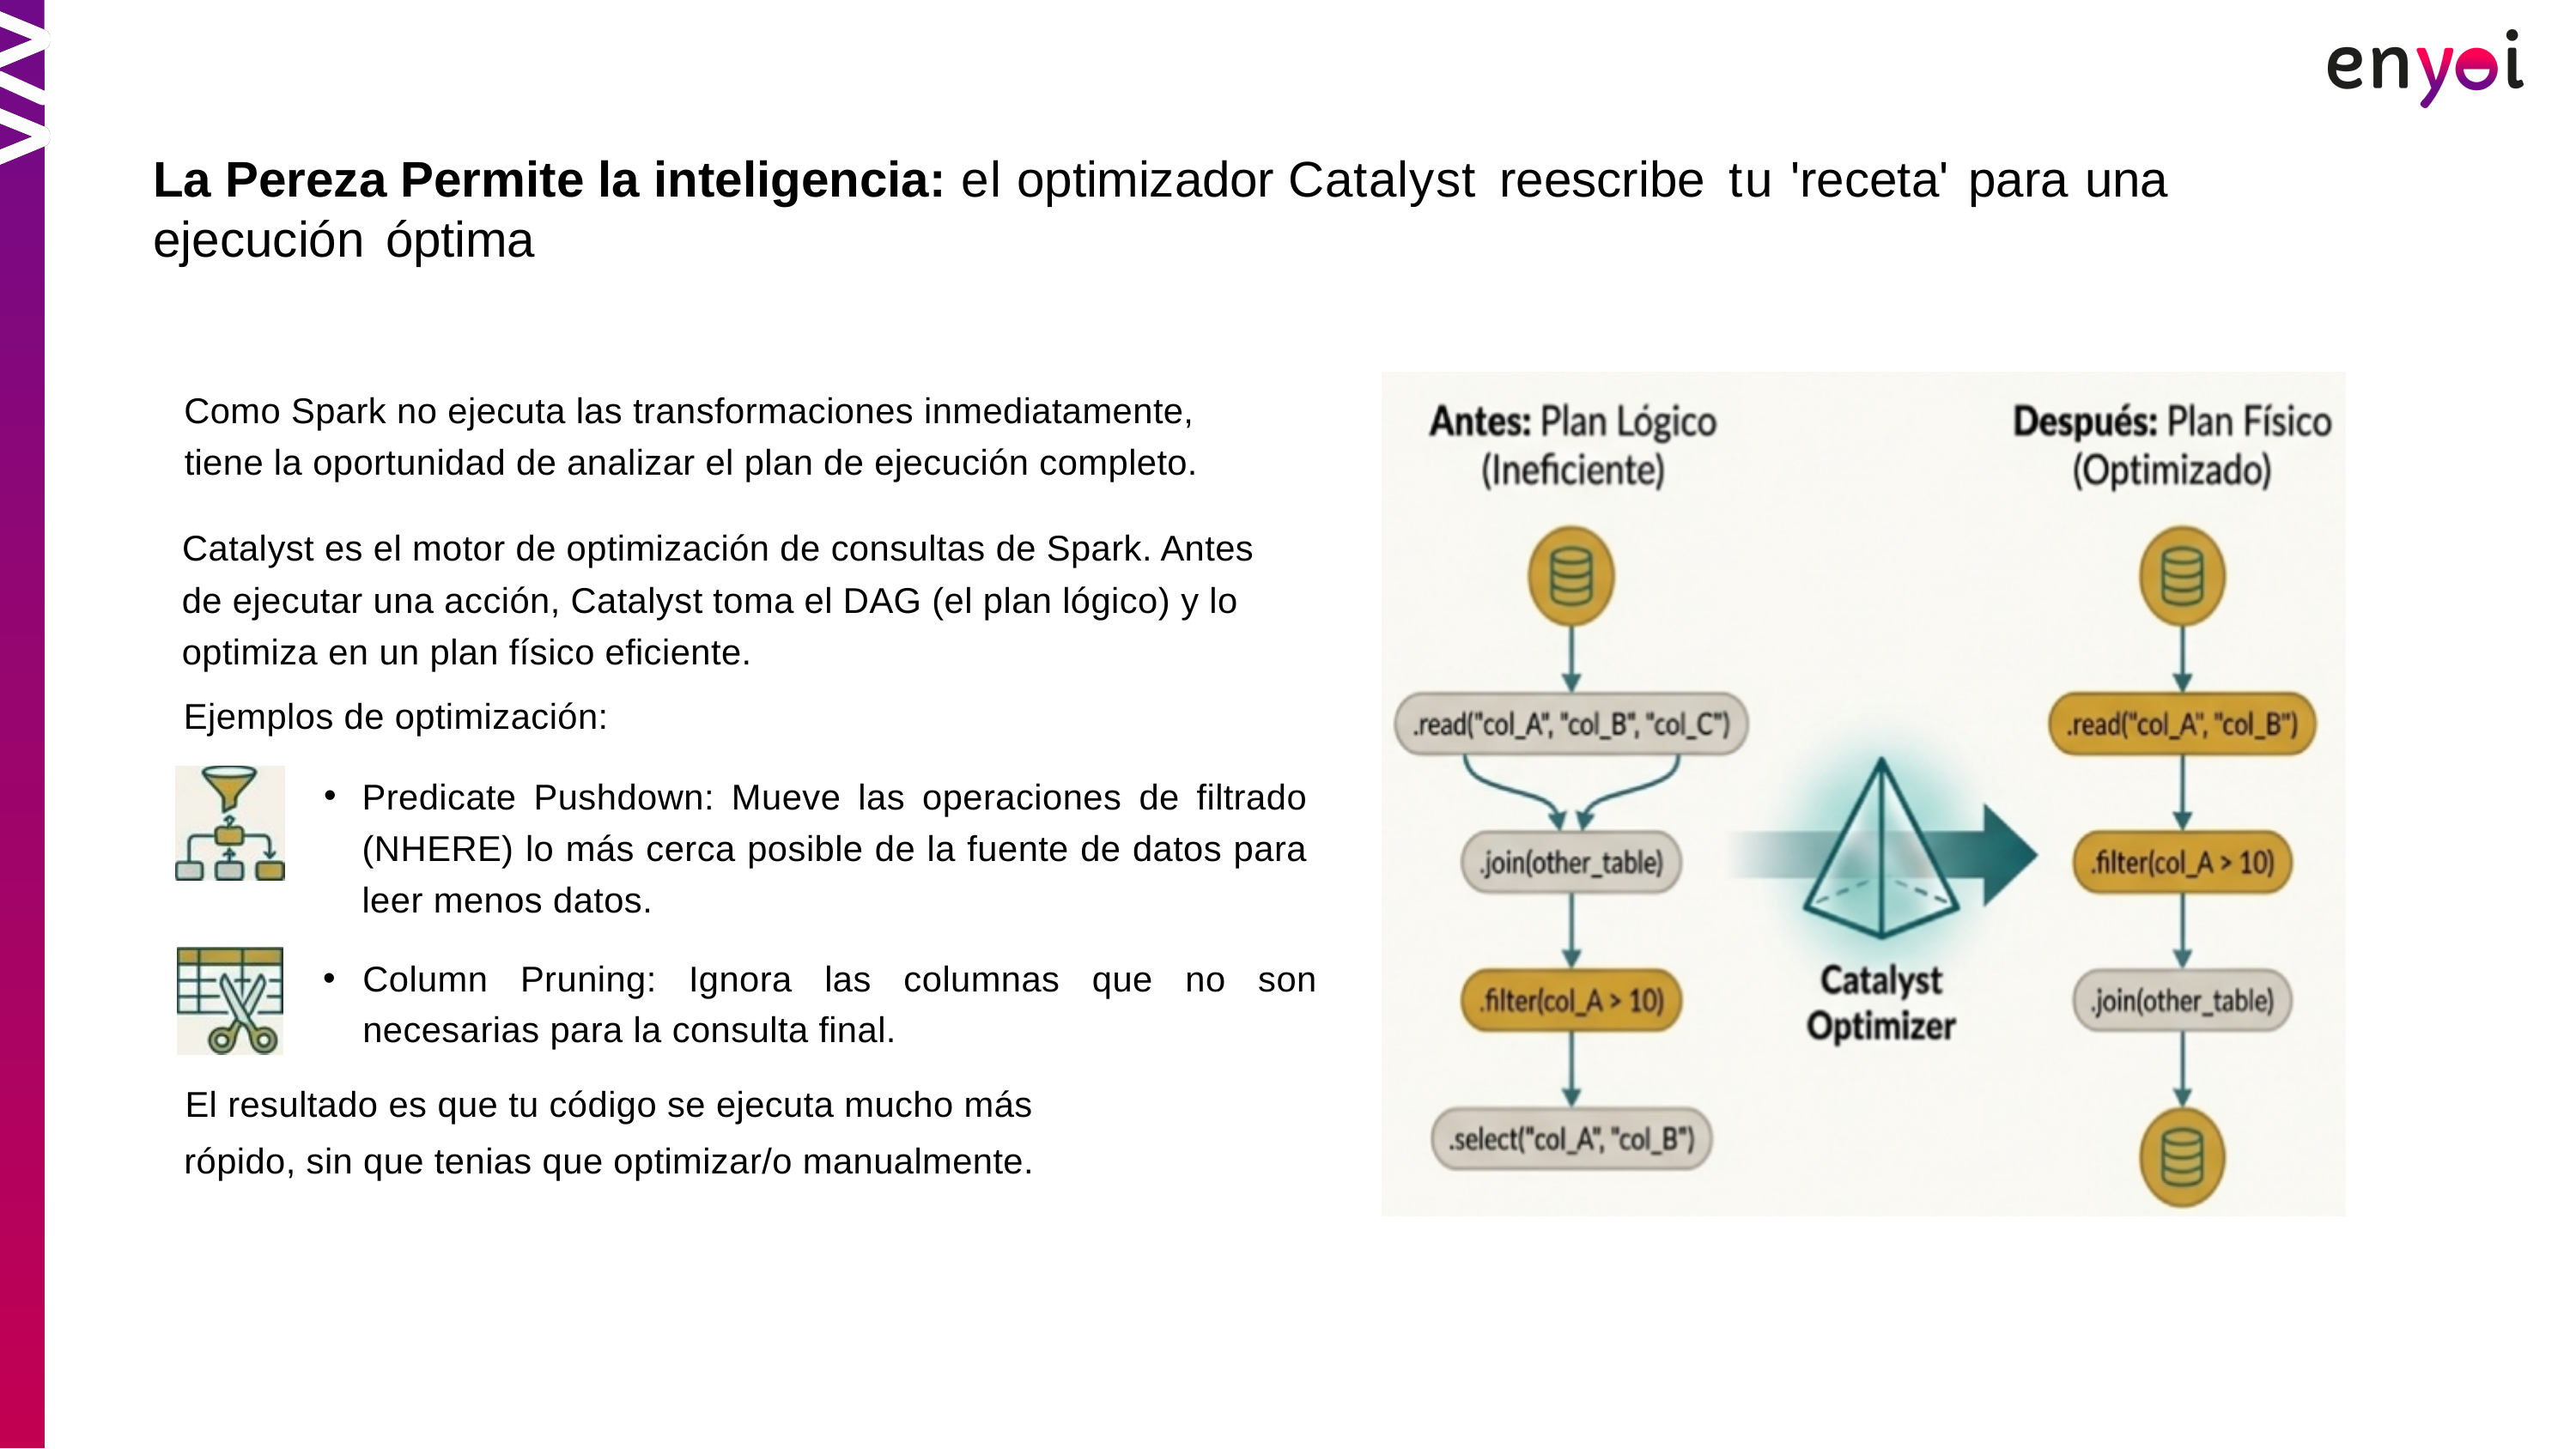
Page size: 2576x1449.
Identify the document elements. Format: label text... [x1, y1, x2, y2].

text_box La Pereza Permite la inteligencia: el optimizador Catalyst reescribe tu 'receta' para una ejecución óptima [140, 140, 2281, 274]
picture [175, 765, 285, 881]
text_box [0, 0, 53, 1449]
text_box Como Spark no ejecuta las transformaciones inmediatamente, tiene la oportunidad de analizar el plan de ejecución completo. Catalyst es el motor de optimización de consultas de Spark. Antes de ejecutar una acción, Catalyst toma el DAG (el plan lógico) y lo optimiza en un plan físico eficiente. Ejemplos de optimización: Predicate Pushdown: Mueve las operaciones de filtrado (NHERE) lo más cerca posible de la fuente de datos para leer menos datos. Column Pruning: Ignora las columnas que no son necesarias para la consulta final. El resultado es que tu código se ejecuta mucho más rópido, sin que tenias que optimizar/o manualmente. [167, 372, 1332, 1188]
picture [1381, 372, 2346, 1216]
text_box [2328, 29, 2524, 108]
picture [177, 946, 283, 1055]
